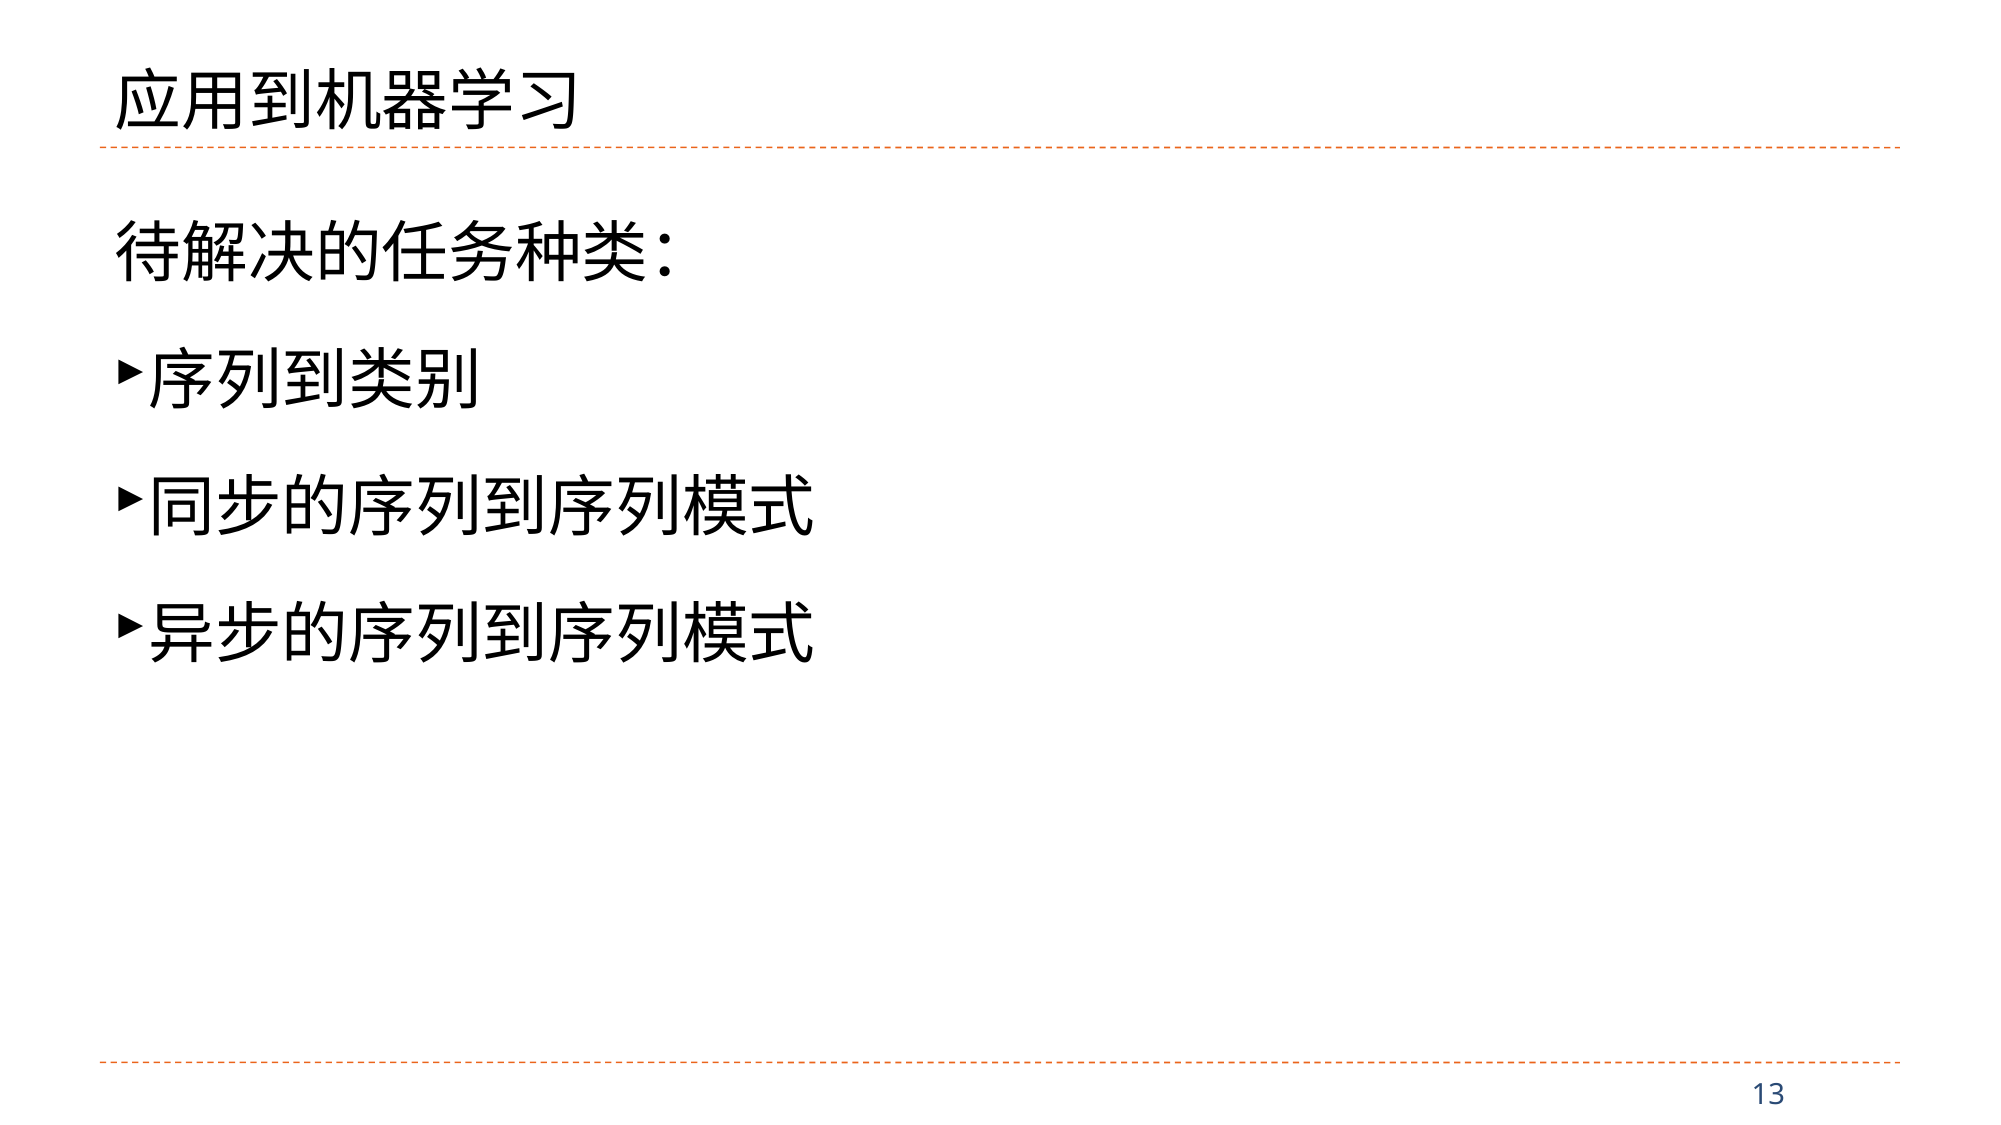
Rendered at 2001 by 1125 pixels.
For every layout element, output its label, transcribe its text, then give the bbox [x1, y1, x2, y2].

title 应用到机器学习 [99, 24, 1900, 146]
list 待解决的任务种类： 序列到类别 同步的序列到序列模式 异步的序列到序列模式 [99, 162, 1900, 1050]
